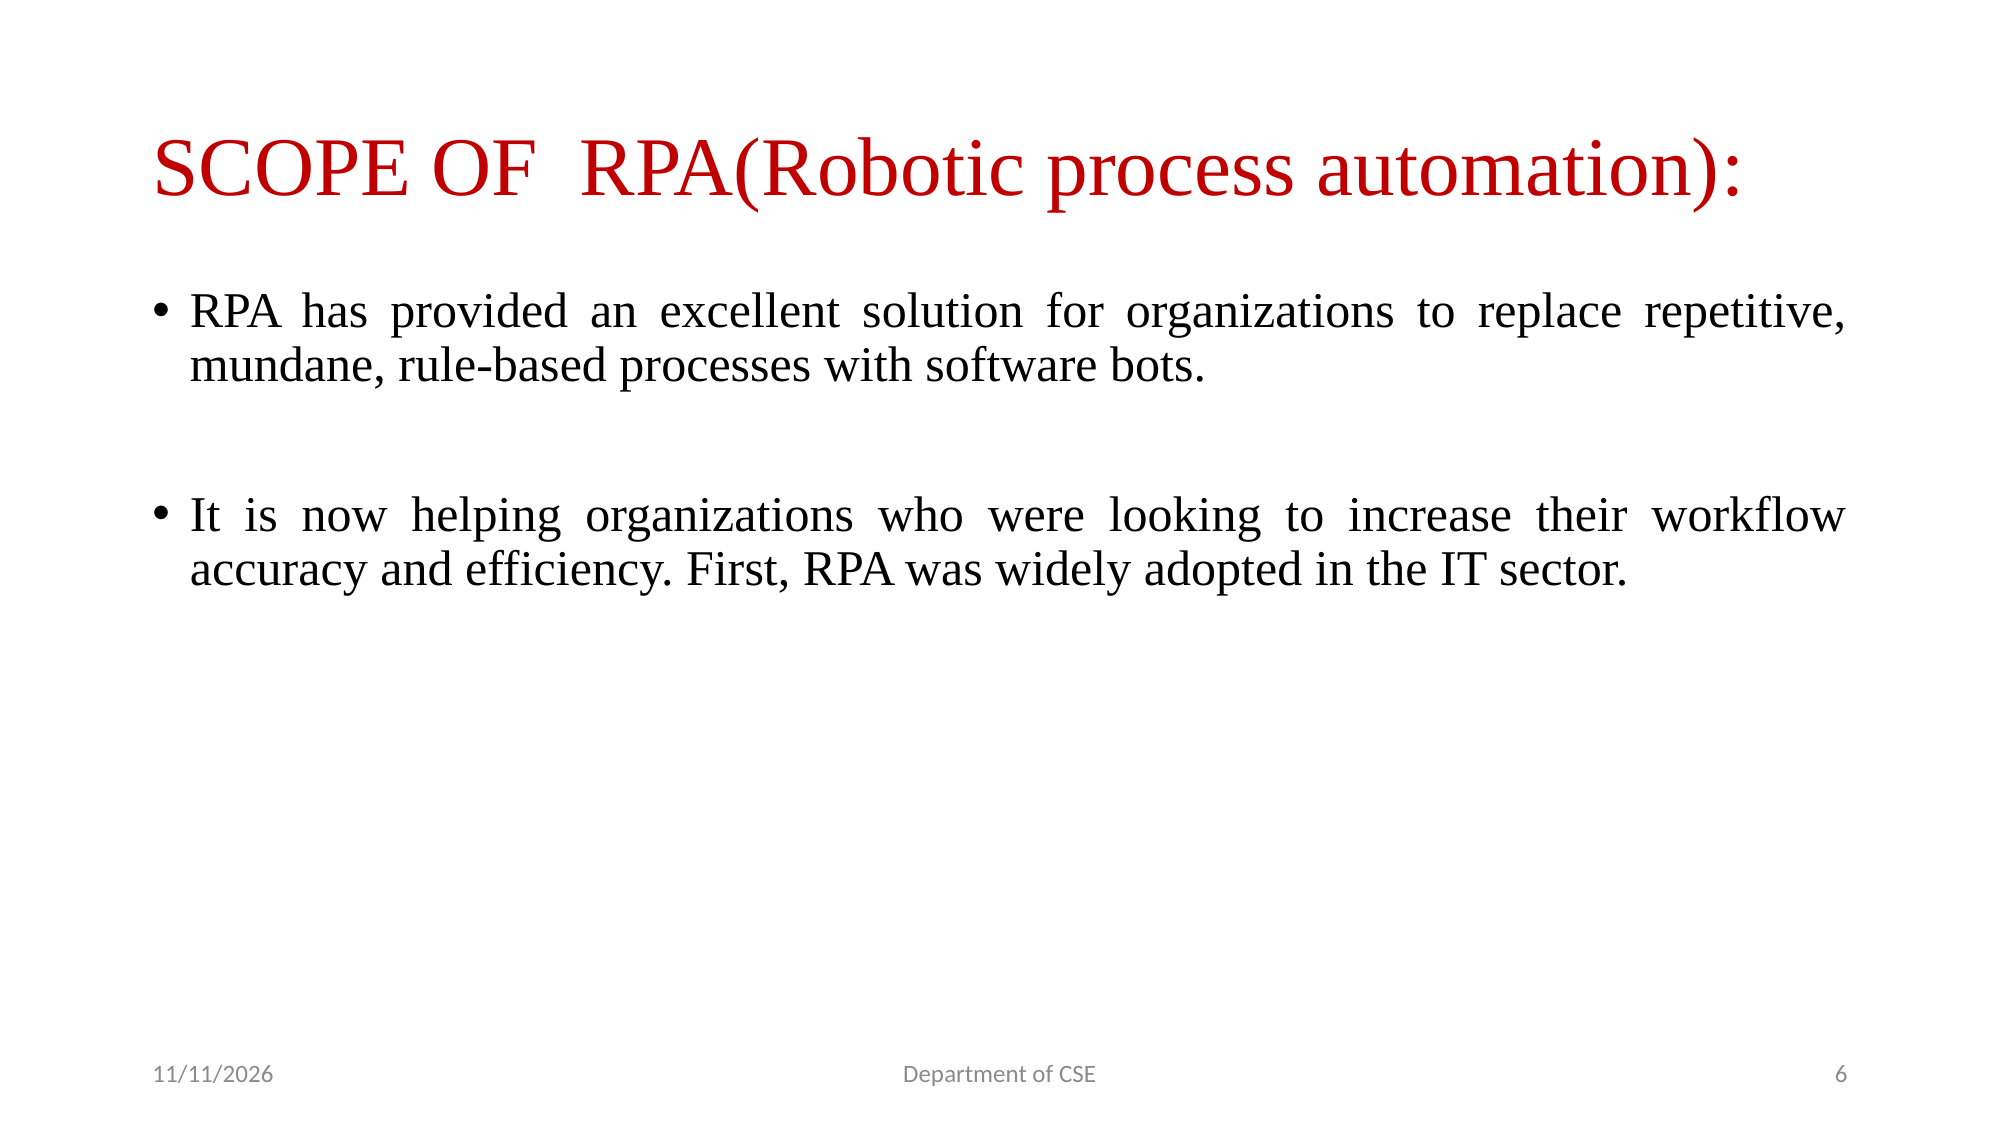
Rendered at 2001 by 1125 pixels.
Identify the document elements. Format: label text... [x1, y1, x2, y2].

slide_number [137, 1042, 588, 1103]
title SCOPE OF RPA(Robotic process automation): [137, 59, 1863, 277]
list RPA has provided an excellent solution for organizations to replace repetitive, mundane, rule-based processes with software bots. It is now helping organizations who were looking to increase their workflow accuracy and efficiency. First, RPA was widely adopted in the IT sector. [137, 277, 1863, 992]
slide_number 6 [1412, 1042, 1863, 1103]
footer Department of CSE [662, 1042, 1338, 1103]
